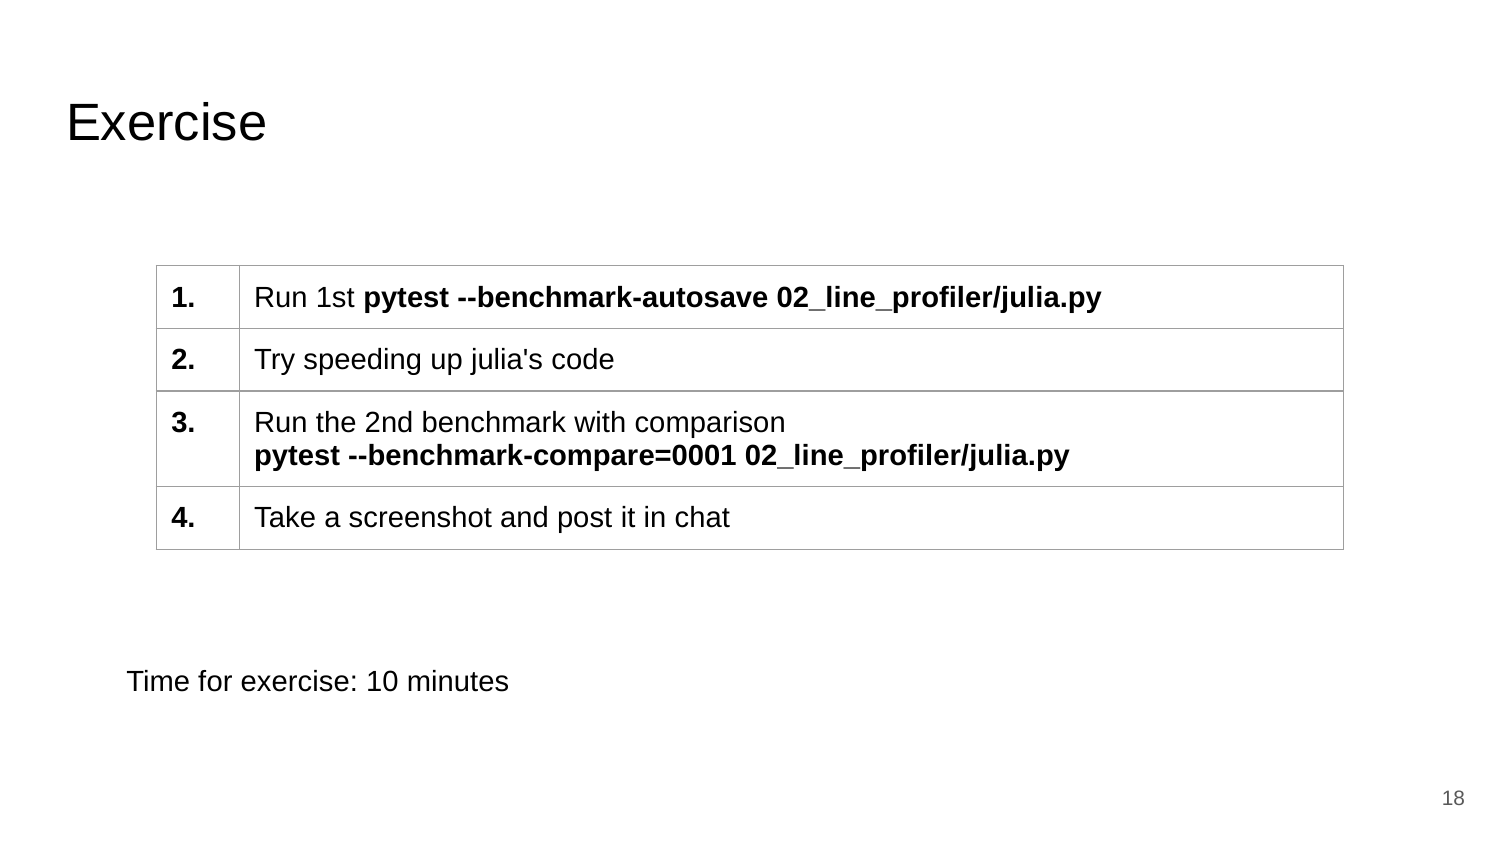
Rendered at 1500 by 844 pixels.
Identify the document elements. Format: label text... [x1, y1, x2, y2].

text_box Time for exercise: 10 minutes [111, 647, 716, 714]
title Exercise [51, 72, 1449, 167]
table_cell 4. [157, 487, 239, 549]
table_cell Try speeding up julia's code [240, 329, 1343, 390]
table_cell Take a screenshot and post it in chat [240, 487, 1343, 549]
table_cell Run the 2nd benchmark with comparison pytest --benchmark-compare=0001 02_line_profiler/julia.py [240, 392, 1343, 486]
table_header Run 1st pytest --benchmark-autosave 02_line_profiler/julia.py [240, 266, 1343, 328]
table_cell 3. [157, 392, 239, 486]
slide_number ‹#› [1389, 764, 1480, 830]
table_header 1. [157, 266, 239, 328]
table_cell 2. [157, 329, 239, 390]
